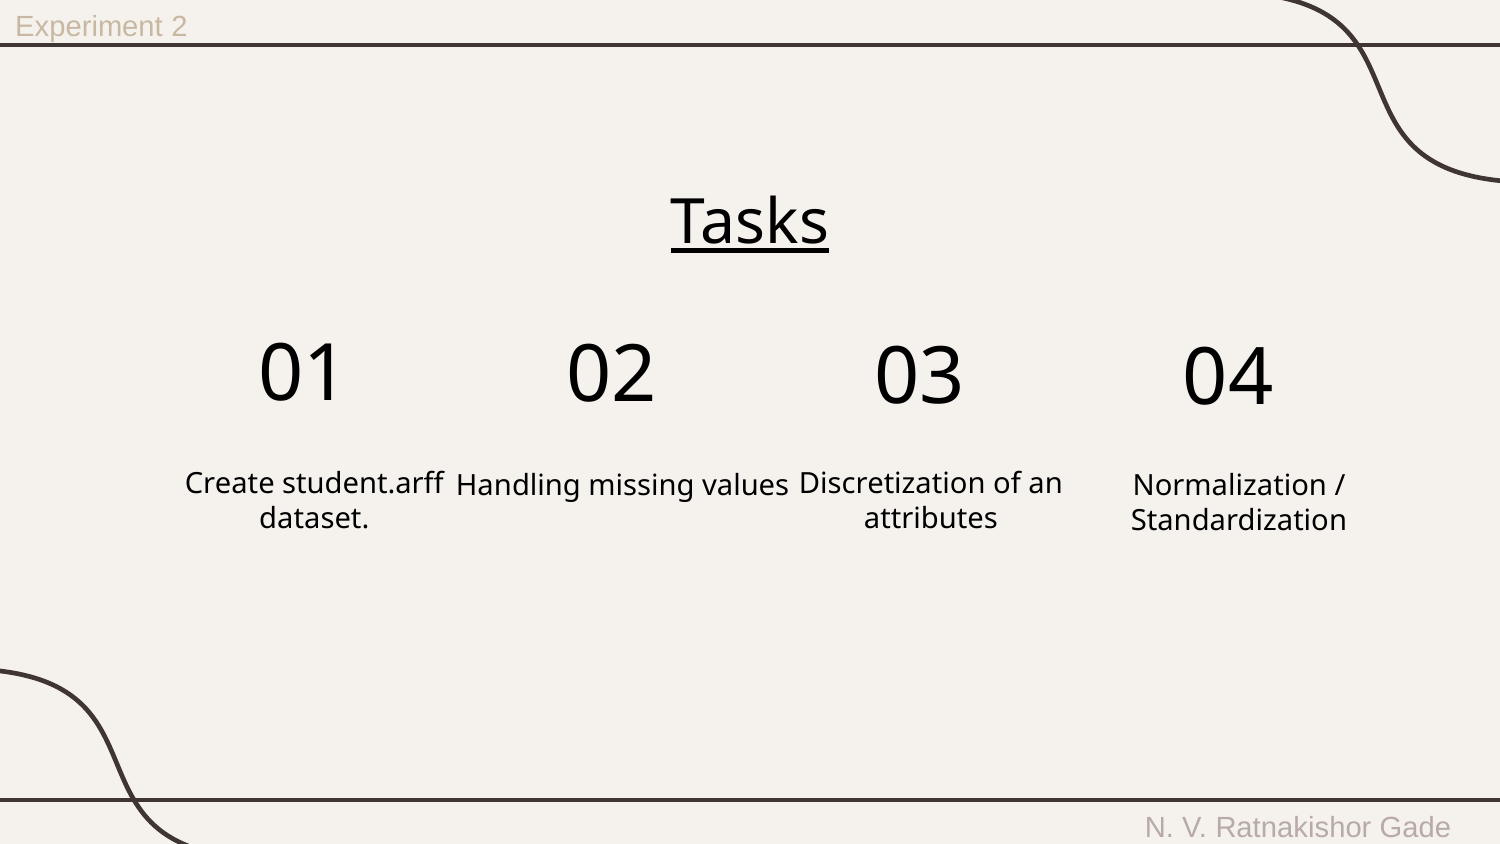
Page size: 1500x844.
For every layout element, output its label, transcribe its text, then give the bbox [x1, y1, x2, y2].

text_box Experiment 2 [0, 0, 203, 50]
subtitle Normalization / Standardization [1047, 450, 1431, 545]
subtitle Discretization of an attributes [739, 449, 1123, 544]
title 04 [1161, 310, 1295, 405]
title Tasks [382, 165, 1118, 260]
title 03 [853, 309, 987, 404]
subtitle Create student.arff dataset. [122, 449, 506, 544]
subtitle Handling missing values [431, 450, 815, 545]
title 02 [545, 307, 679, 402]
title 01 [236, 306, 370, 401]
